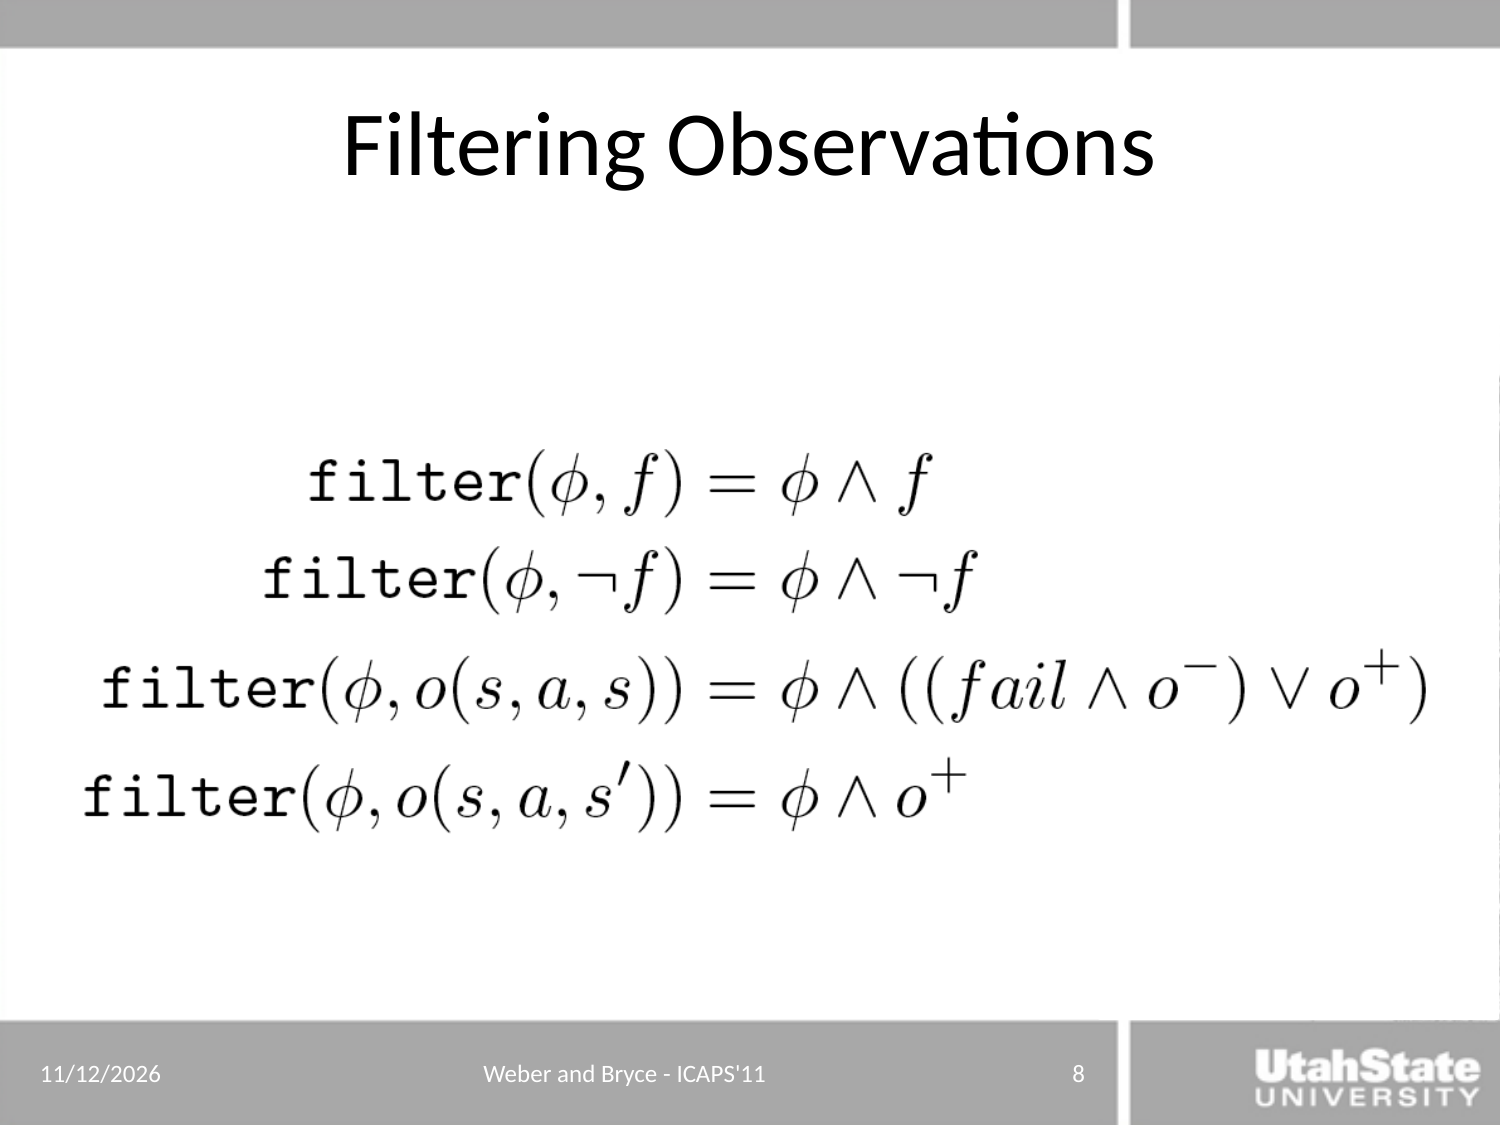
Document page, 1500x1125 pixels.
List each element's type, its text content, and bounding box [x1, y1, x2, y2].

slide_number 8 [875, 1042, 1100, 1103]
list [24, 262, 1476, 1006]
footer Weber and Bryce - ICAPS'11 [387, 1042, 863, 1103]
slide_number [24, 1042, 375, 1103]
title Filtering Observations [24, 45, 1475, 233]
picture [0, 0, 1500, 1125]
